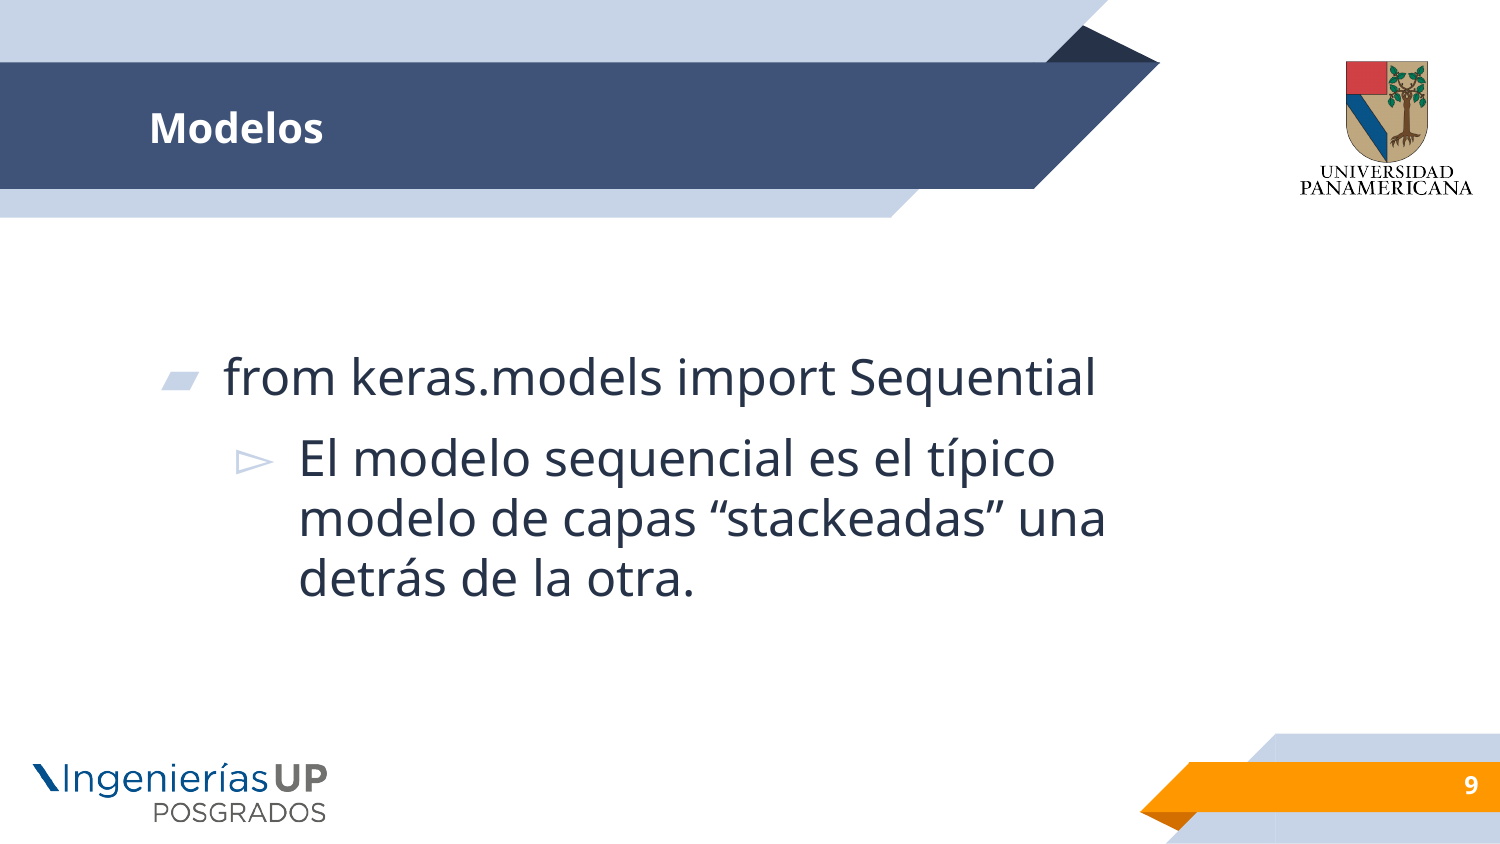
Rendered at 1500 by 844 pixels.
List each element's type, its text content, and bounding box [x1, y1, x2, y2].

picture [15, 737, 344, 844]
title Modelos [133, 64, 1035, 190]
slide_number 9 [1249, 760, 1494, 813]
list from keras.models import Sequential El modelo sequencial es el típico modelo de capas “stackeadas” una detrás de la otra. [133, 217, 1140, 734]
picture [1286, 44, 1490, 210]
